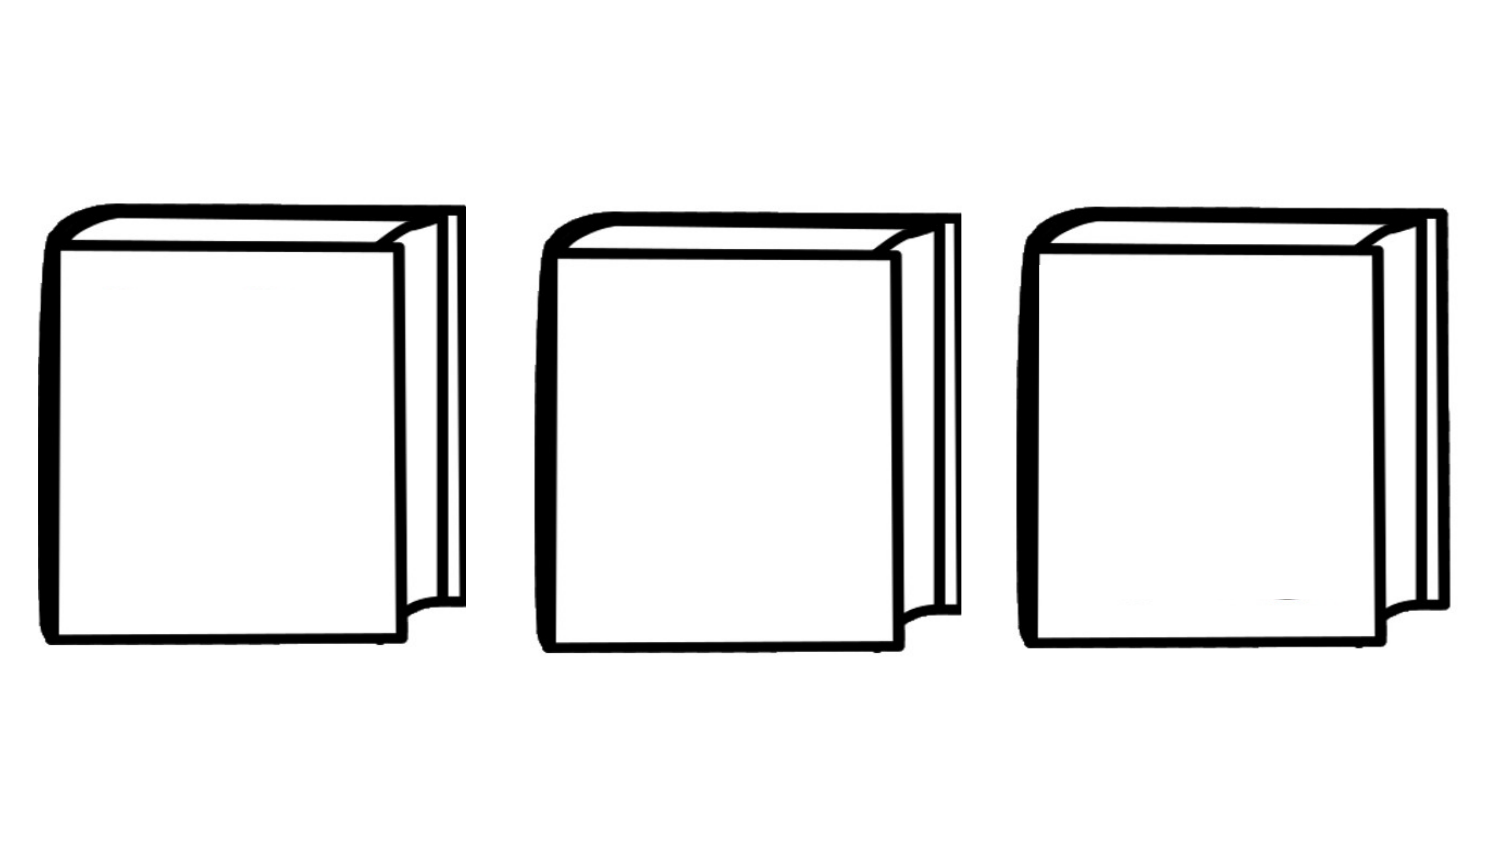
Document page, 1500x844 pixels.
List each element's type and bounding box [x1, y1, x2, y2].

text_box [37, 145, 1462, 706]
